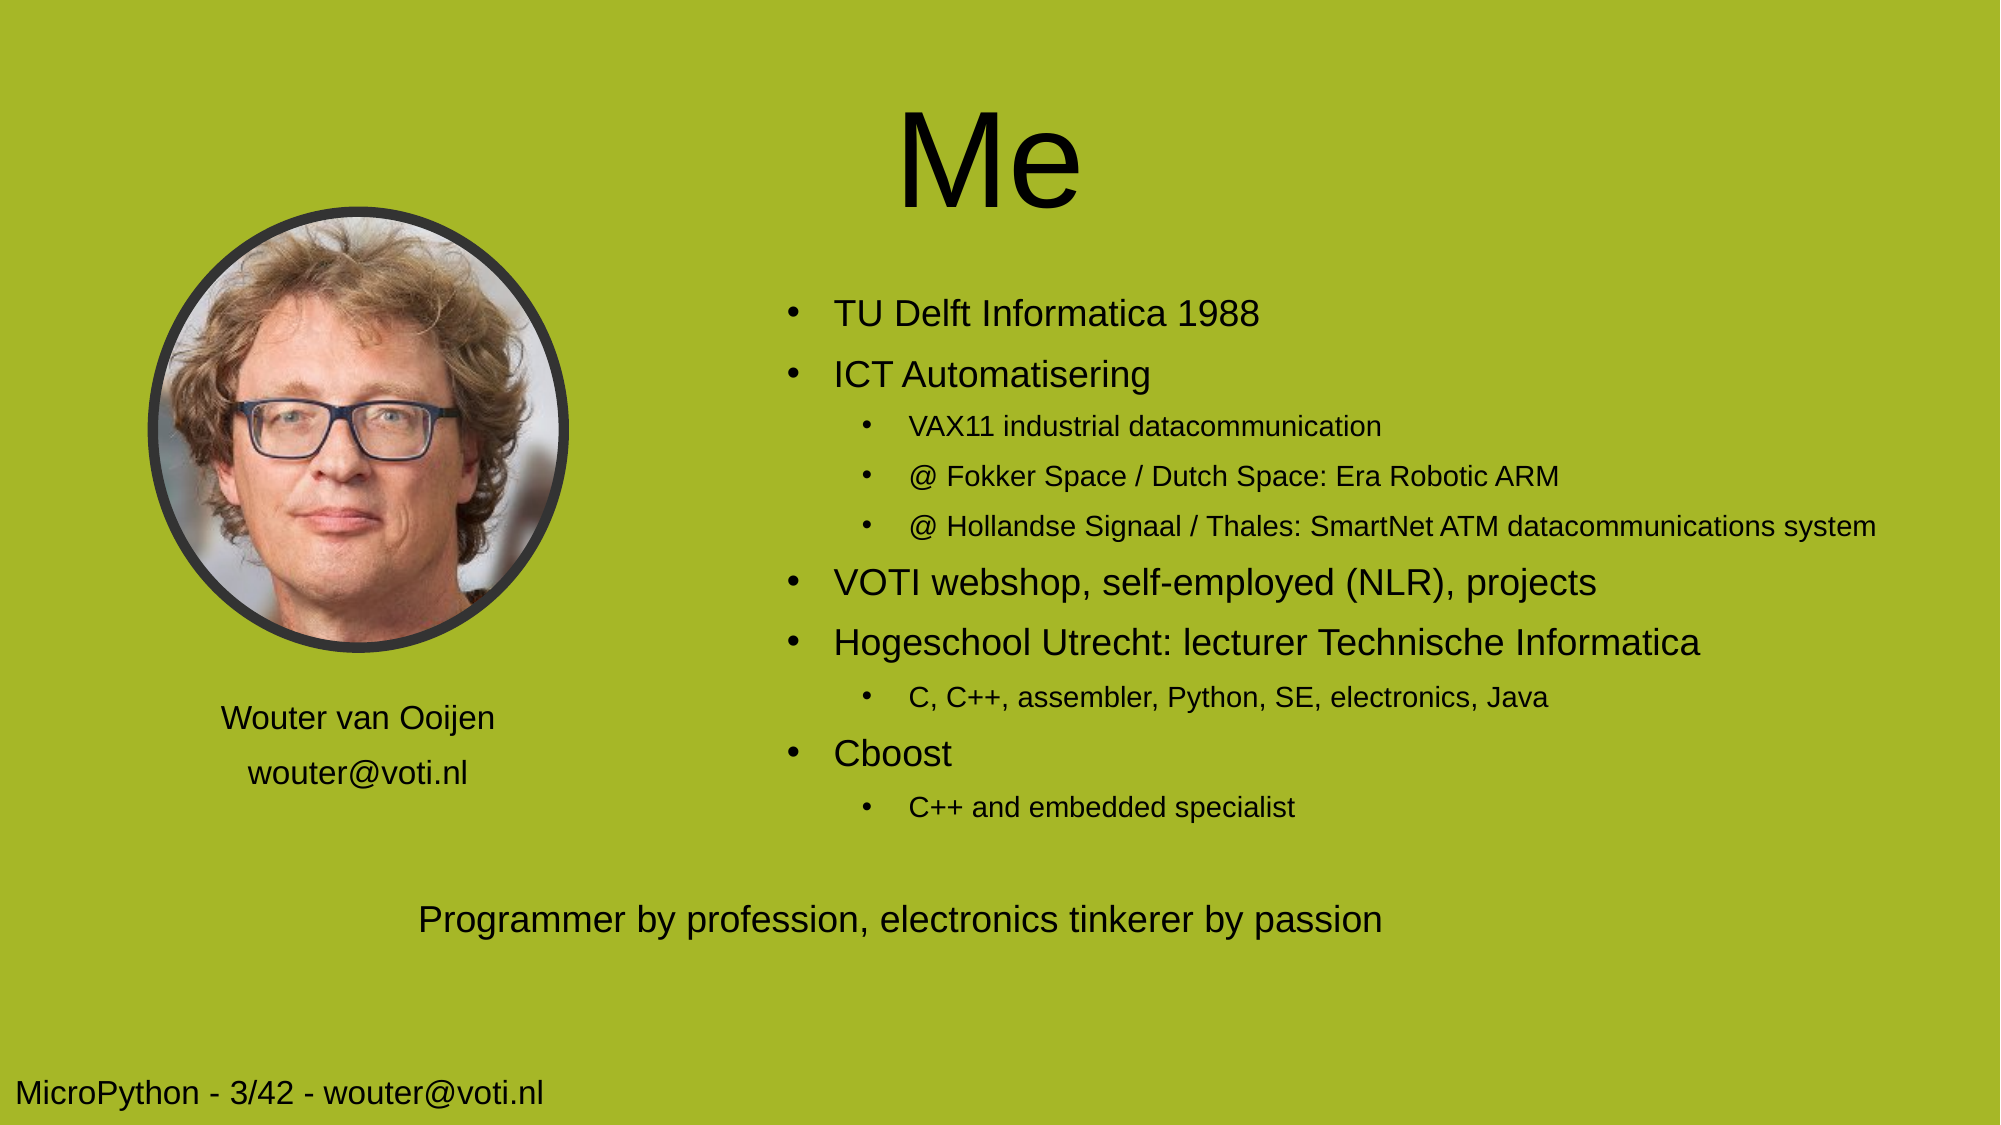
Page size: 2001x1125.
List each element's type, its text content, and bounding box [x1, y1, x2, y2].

picture [152, 211, 565, 648]
text_box Me [119, 51, 1860, 260]
text_box TU Delft Informatica 1988 ICT Automatisering VAX11 industrial datacommunication @ Fokker Space / Dutch Space: Era Robotic ARM @ Hollandse Signaal / Thales: SmartNet ATM datacommunications system VOTI webshop, self-employed (NLR), projects Hogeschool Utrecht: lecturer Technische Informatica C, C++, assembler, Python, SE, electronics, Java Cboost C++ and embedded specialist [771, 278, 2000, 847]
text_box Programmer by profession, electronics tinkerer by passion [403, 884, 1597, 1004]
text_box Wouter van Ooijen wouter@voti.nl [99, 685, 618, 833]
